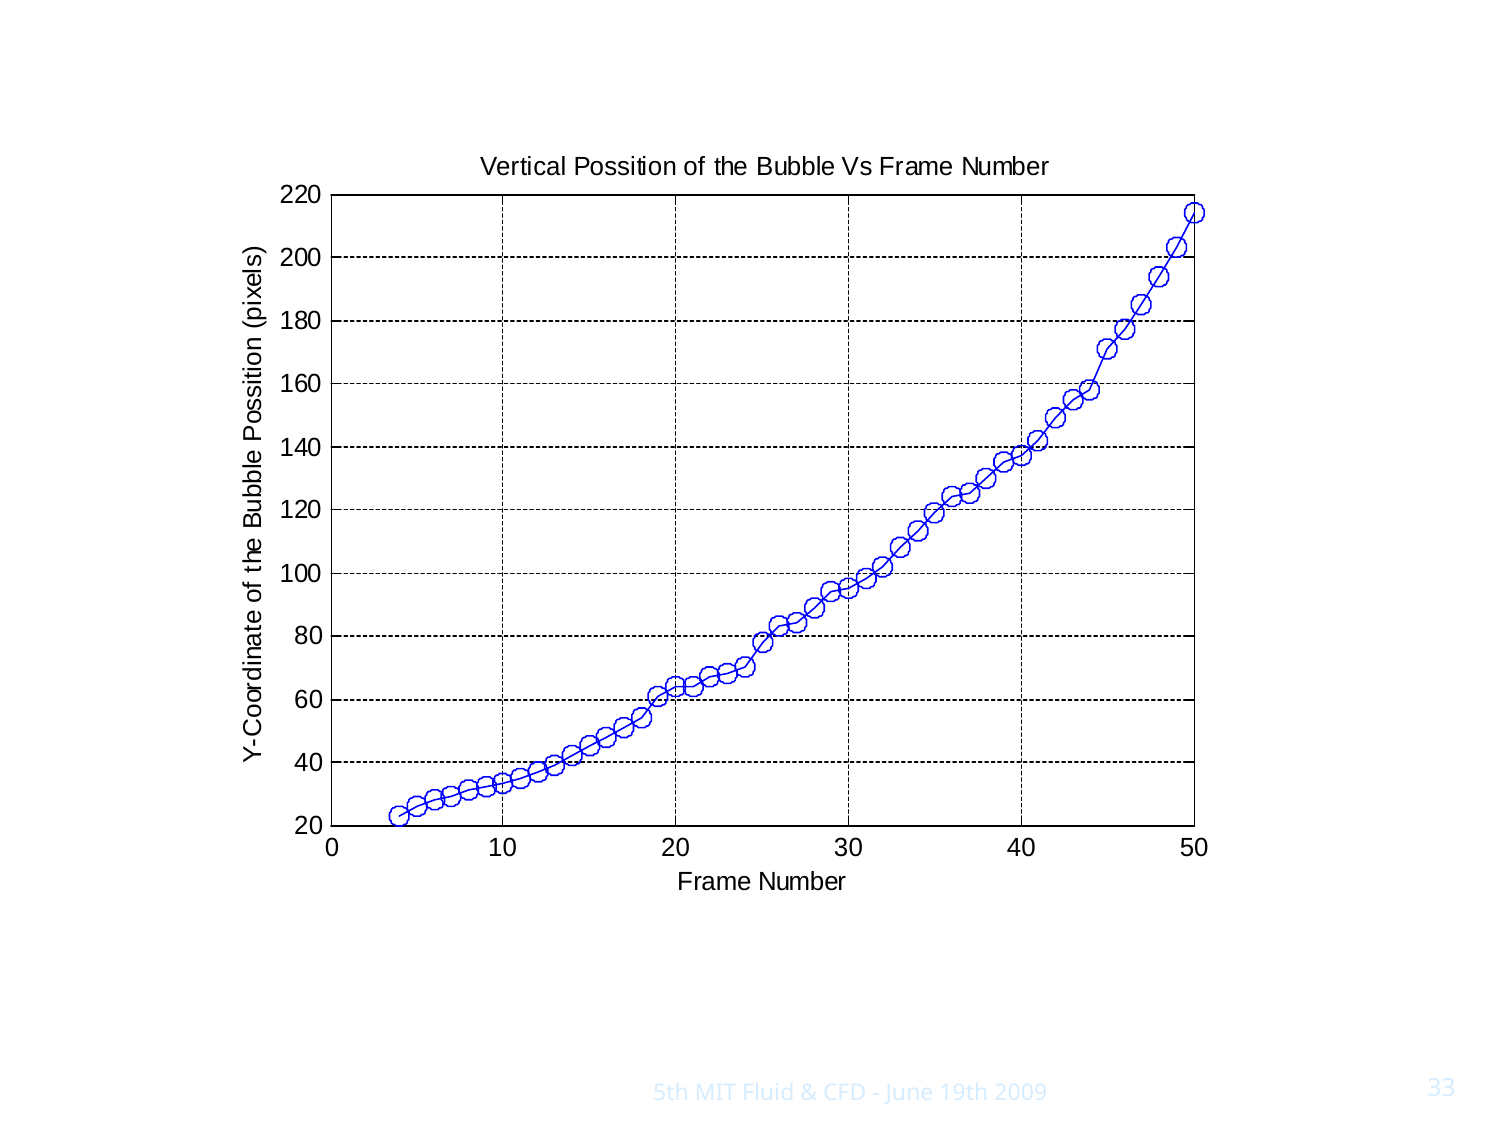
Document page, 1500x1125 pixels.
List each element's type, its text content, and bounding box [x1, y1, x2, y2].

picture [186, 137, 1301, 913]
footer 5th MIT Fluid & CFD - June 19th 2009 [150, 1052, 1063, 1113]
slide_number 33 [1412, 1052, 1488, 1113]
